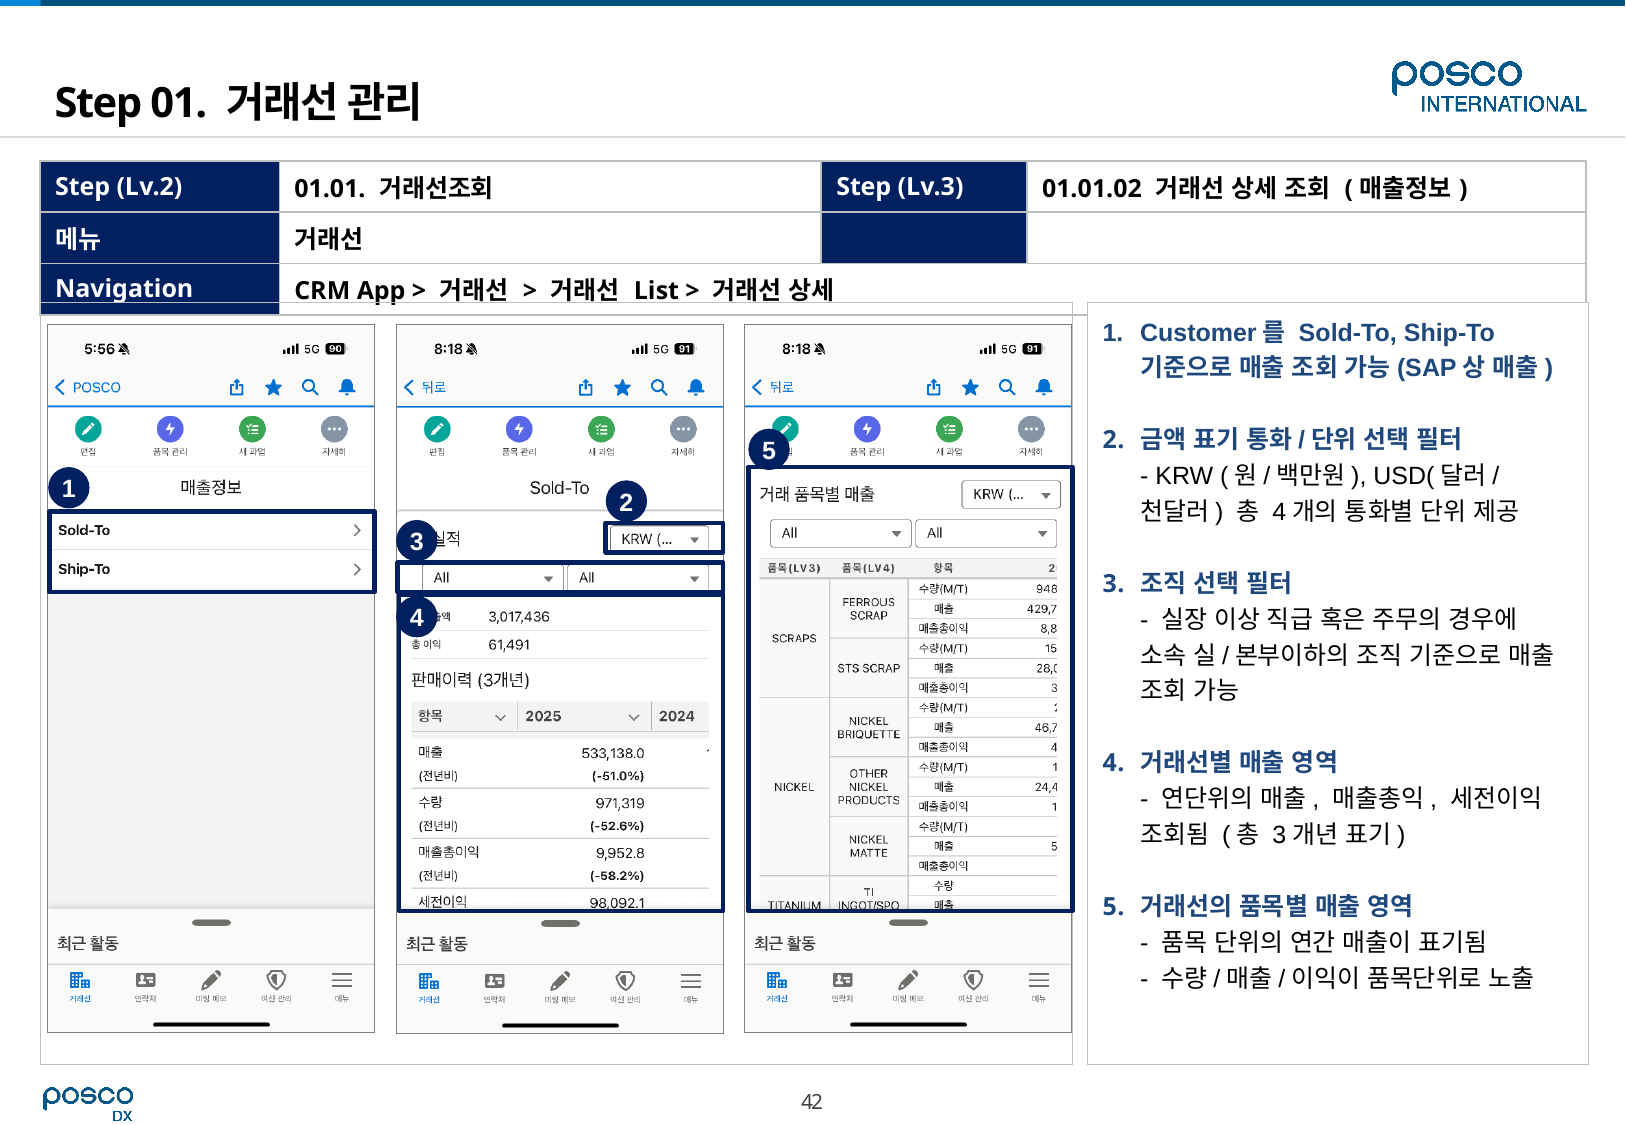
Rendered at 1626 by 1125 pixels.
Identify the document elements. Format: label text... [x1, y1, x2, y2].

table_cell CRM App > 거래선 > 거래선 List > 거래선 상세 [280, 264, 1585, 314]
table_cell Navigation [41, 264, 279, 302]
picture [0, 0, 41, 6]
table_header 01.01.02 거래선 상세 조회 (매출정보) [1028, 162, 1585, 211]
table_cell 메뉴 [41, 213, 279, 263]
picture [43, 1087, 133, 1121]
text_box Customer를 Sold-To, Ship-To 기준으로 매출 조회 가능(SAP상 매출) 금액 표기 통화/단위 선택 필터 - KRW (원/백만원), USD(달러/천달러) 총 4개의 통화별 단위 제공 조직 선택 필터 - 실장 이상 직급 혹은 주무의 경우에 소속 실/본부이하의 조직 기준으로 매출 조회 가능 거래선별 매출 영역 - 연단위의 매출, 매출총익, 세전이익 조회됨 (총 3개년 표기) 거래선의 품목별 매출 영역 - 품목 단위의 연간 매출이 표기됨 - 수량/매출/이익이 품목단위로 노출 [1087, 302, 1589, 1065]
text_box Step 01. 거래선 관리 [39, 68, 685, 115]
picture [396, 324, 724, 1034]
table_cell [1028, 213, 1585, 263]
picture [47, 324, 375, 1033]
text_box [40, 302, 1073, 1065]
picture [1391, 59, 1587, 113]
table_header 01.01. 거래선조회 [280, 162, 820, 211]
picture [744, 324, 1072, 1033]
table_header Step (Lv.3) [822, 162, 1026, 211]
table_cell 거래선 [280, 213, 820, 263]
table_header Step (Lv.2) [41, 162, 279, 211]
table_cell [822, 213, 1026, 263]
